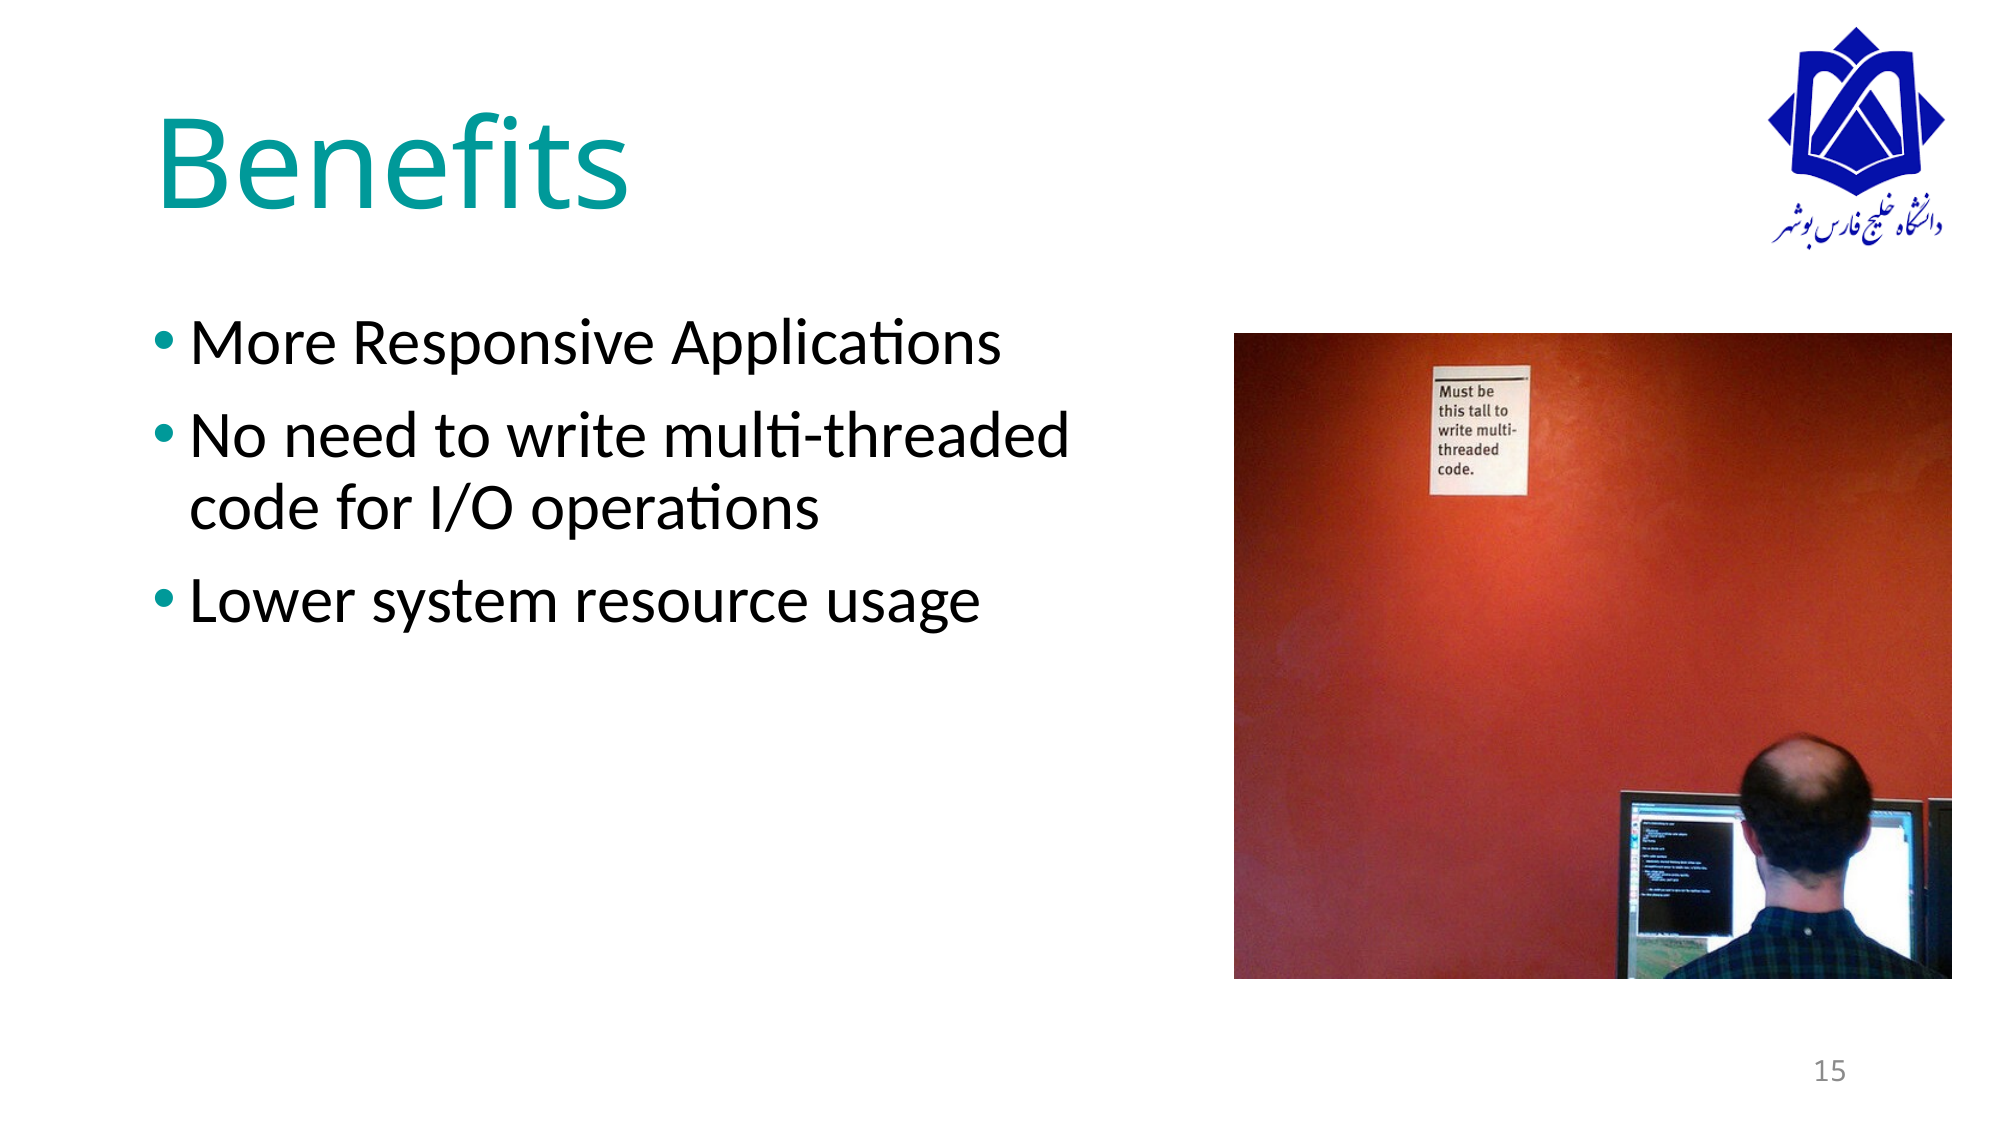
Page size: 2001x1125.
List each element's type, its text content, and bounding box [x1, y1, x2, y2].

text_box More Responsive Applications No need to write multi-threaded code for I/O operations Lower system resource usage [137, 299, 1196, 1014]
slide_number 15 [1412, 1042, 1863, 1103]
picture [1739, 24, 1974, 260]
text_box Benefits [137, 59, 1863, 278]
picture [1234, 333, 1952, 979]
